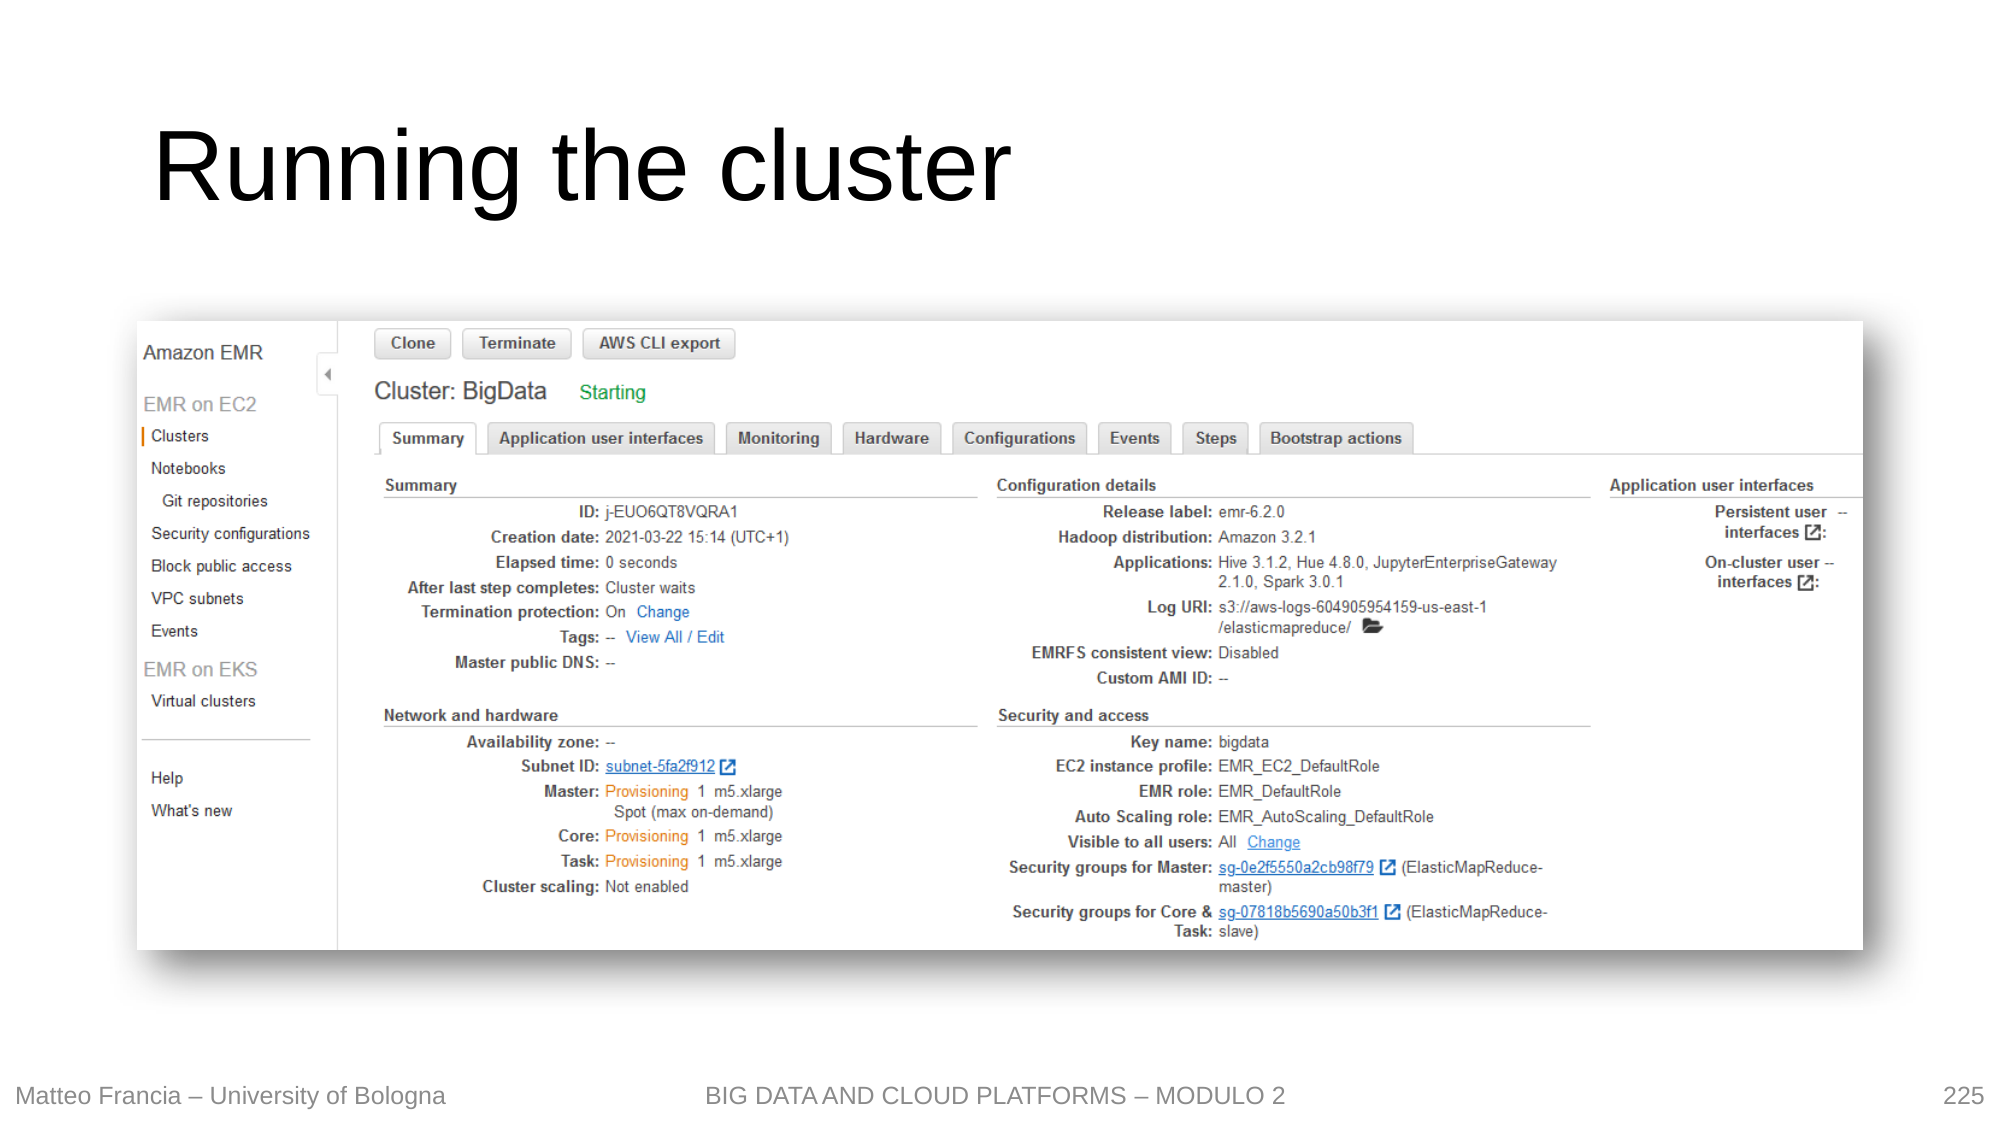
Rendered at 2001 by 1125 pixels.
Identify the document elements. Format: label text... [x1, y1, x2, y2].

slide_number 225 [1550, 1065, 2000, 1125]
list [137, 321, 1863, 950]
footer Matteo Francia – University of Bologna [0, 1065, 466, 1125]
title Running the cluster [137, 59, 1863, 278]
